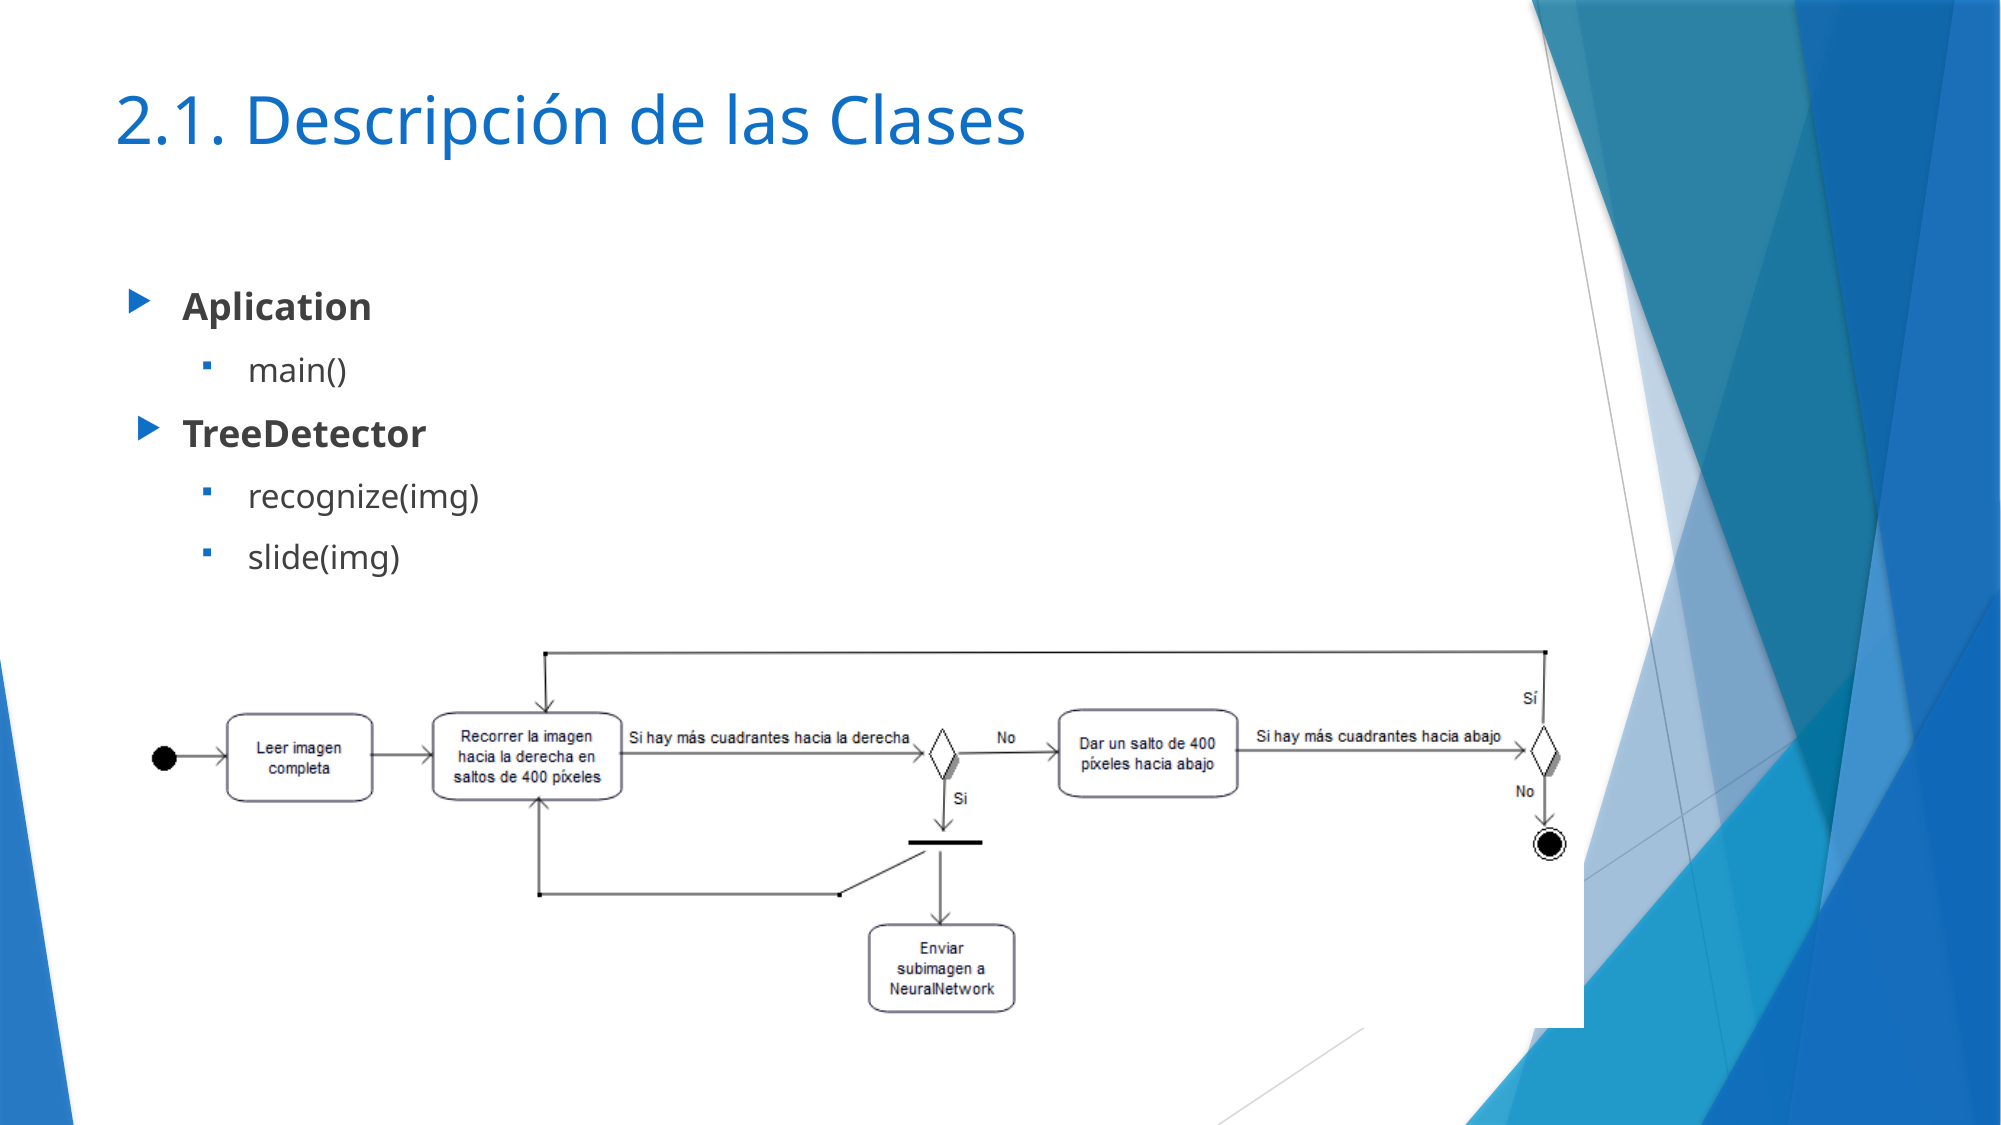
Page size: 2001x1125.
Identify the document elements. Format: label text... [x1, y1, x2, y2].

list Aplication main() TreeDetector recognize(img) slide(img) [111, 275, 1522, 596]
picture [135, 615, 1585, 1028]
title 2.1. Descripción de las Clases [100, 70, 1511, 288]
